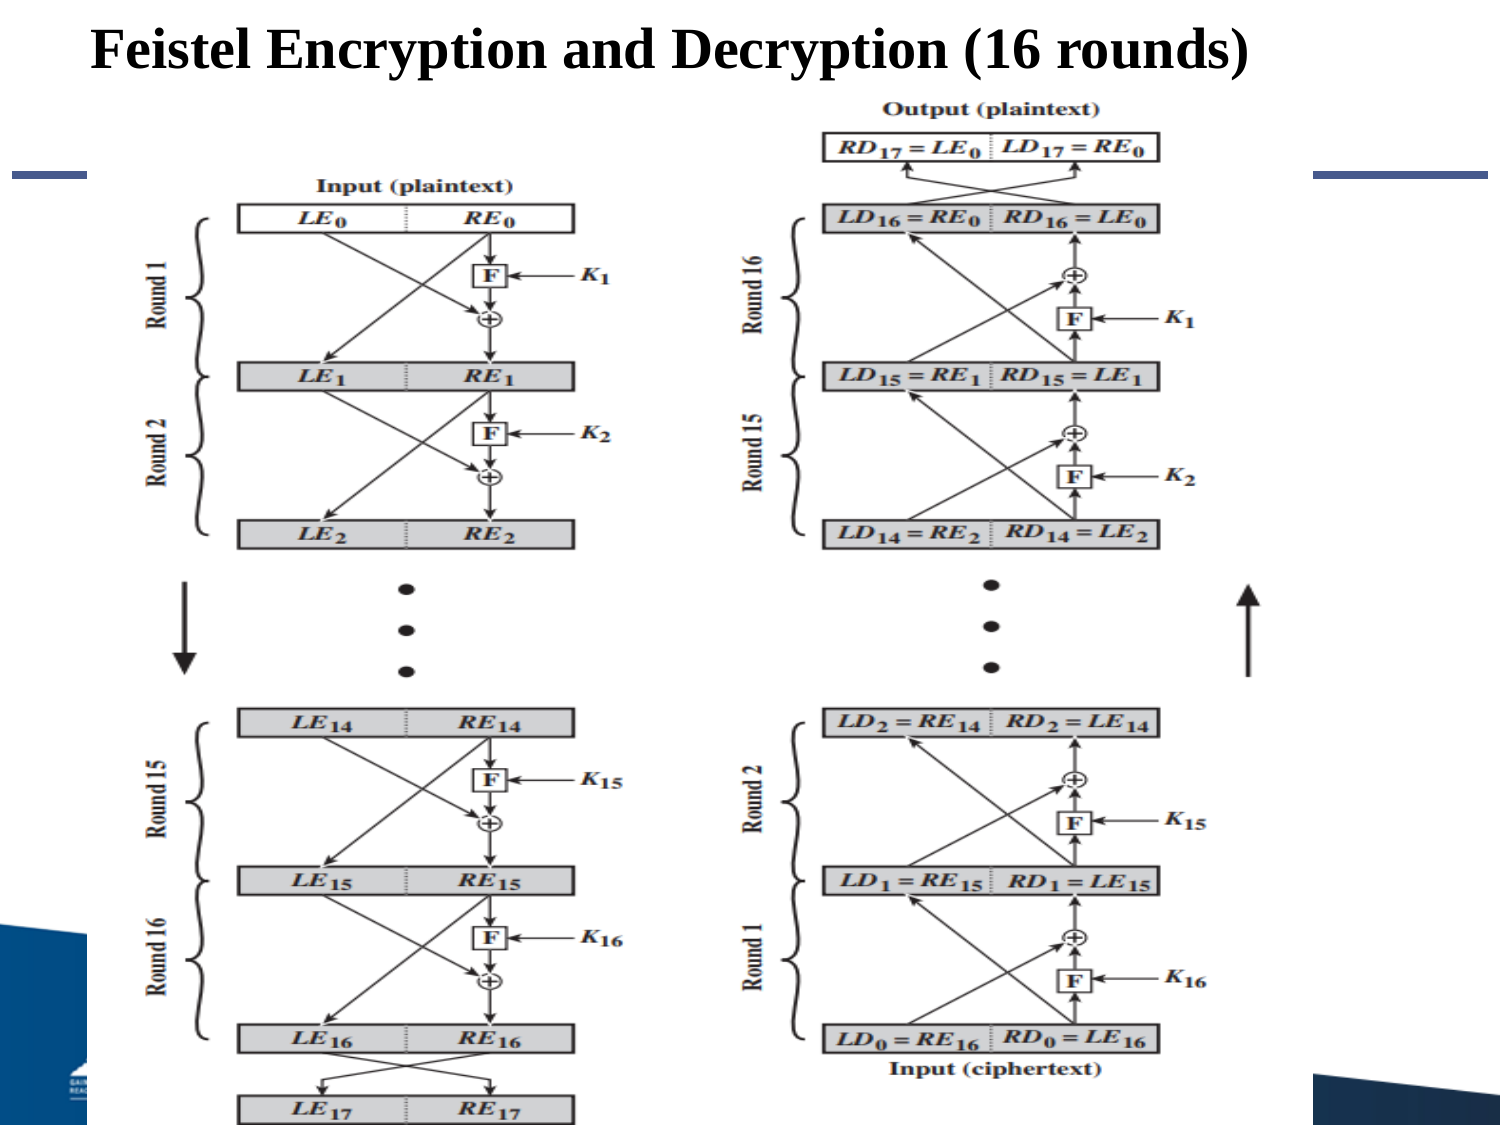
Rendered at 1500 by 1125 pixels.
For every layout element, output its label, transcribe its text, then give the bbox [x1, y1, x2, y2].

title Feistel Encryption and Decryption (16 rounds) [75, 24, 1425, 88]
picture [0, 87, 1500, 1125]
